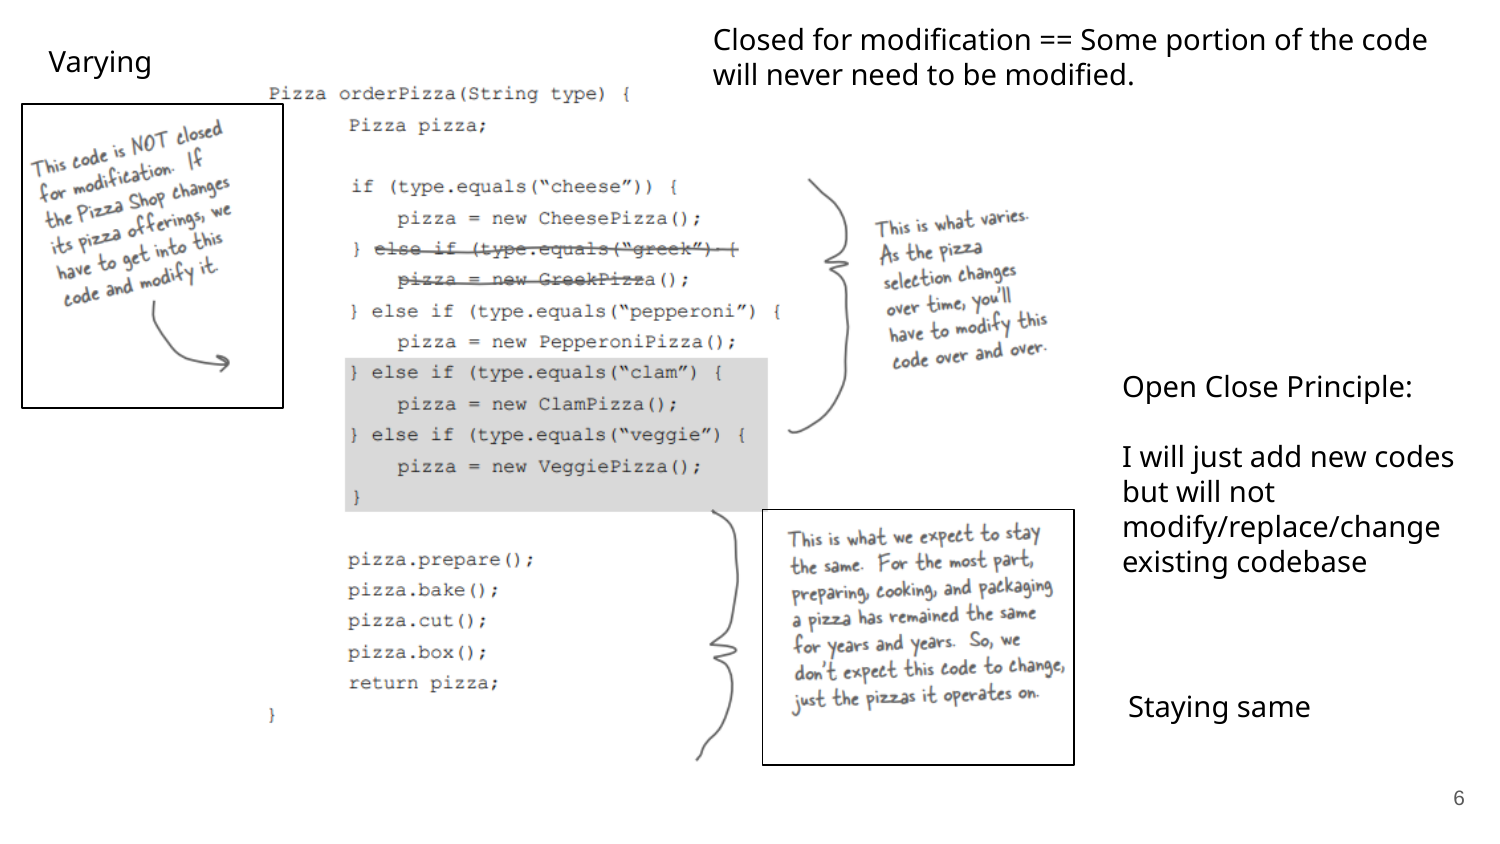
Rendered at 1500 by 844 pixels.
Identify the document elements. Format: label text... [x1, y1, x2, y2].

picture [17, 9, 1085, 777]
slide_number ‹#› [1389, 764, 1480, 830]
text_box Staying same [1113, 673, 1400, 738]
text_box Closed for modification == Some portion of the code will never need to be modified. [697, 6, 1456, 128]
text_box Open Close Principle: I will just add new codes but will not modify/replace/change existing codebase [1107, 353, 1472, 816]
